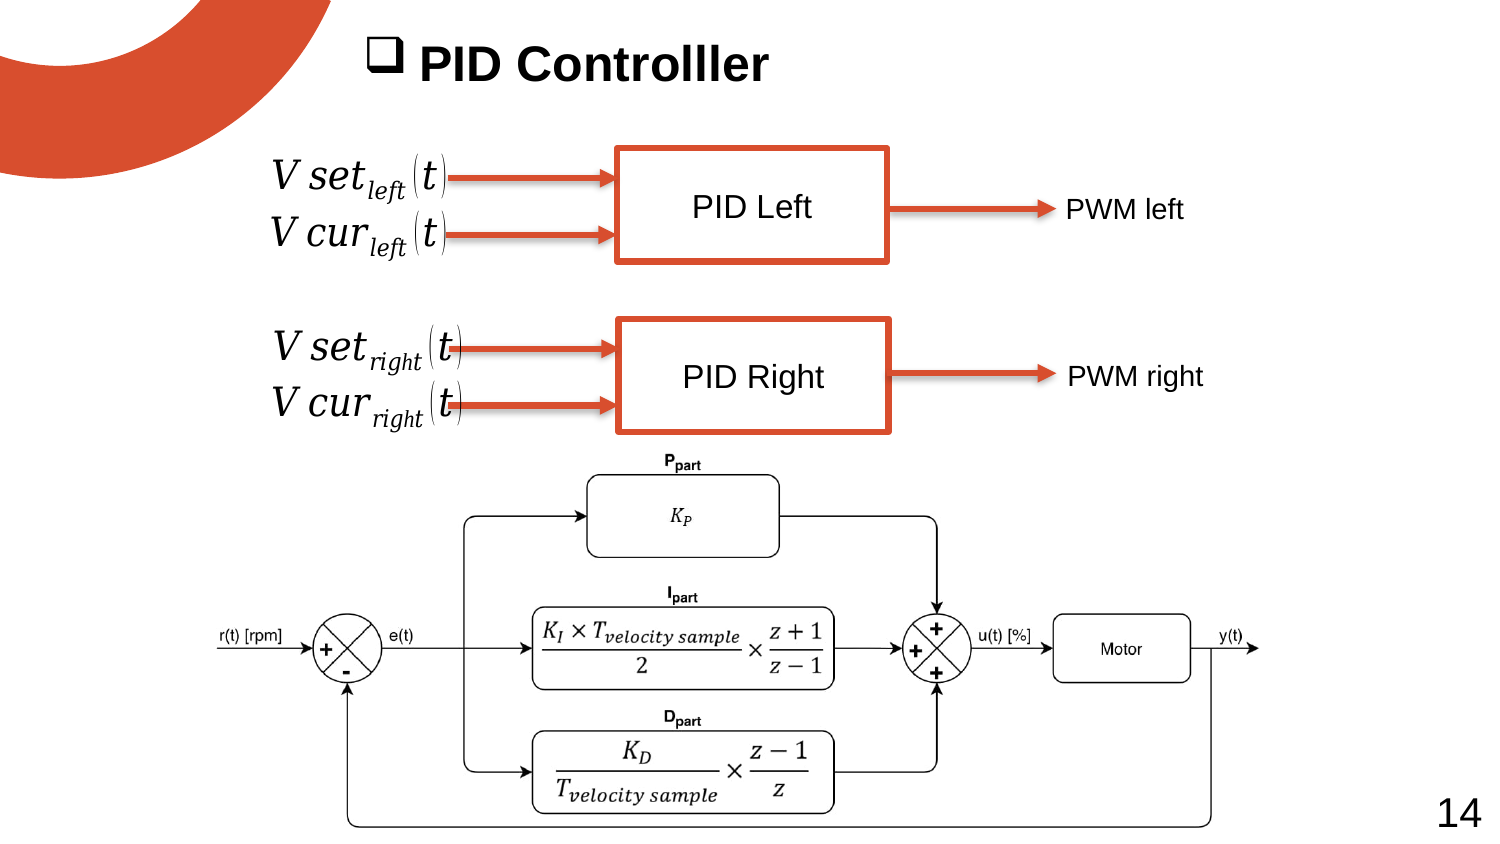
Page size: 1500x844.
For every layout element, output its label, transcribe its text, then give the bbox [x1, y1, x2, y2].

text_box PID Left [615, 146, 889, 264]
text_box PWM left [1050, 182, 1200, 233]
text_box PWM right [1052, 350, 1219, 400]
picture [205, 445, 1276, 841]
text_box PID Controlller [348, 16, 1134, 111]
text_box 14 [1419, 778, 1499, 843]
text_box PID Right [617, 317, 891, 434]
